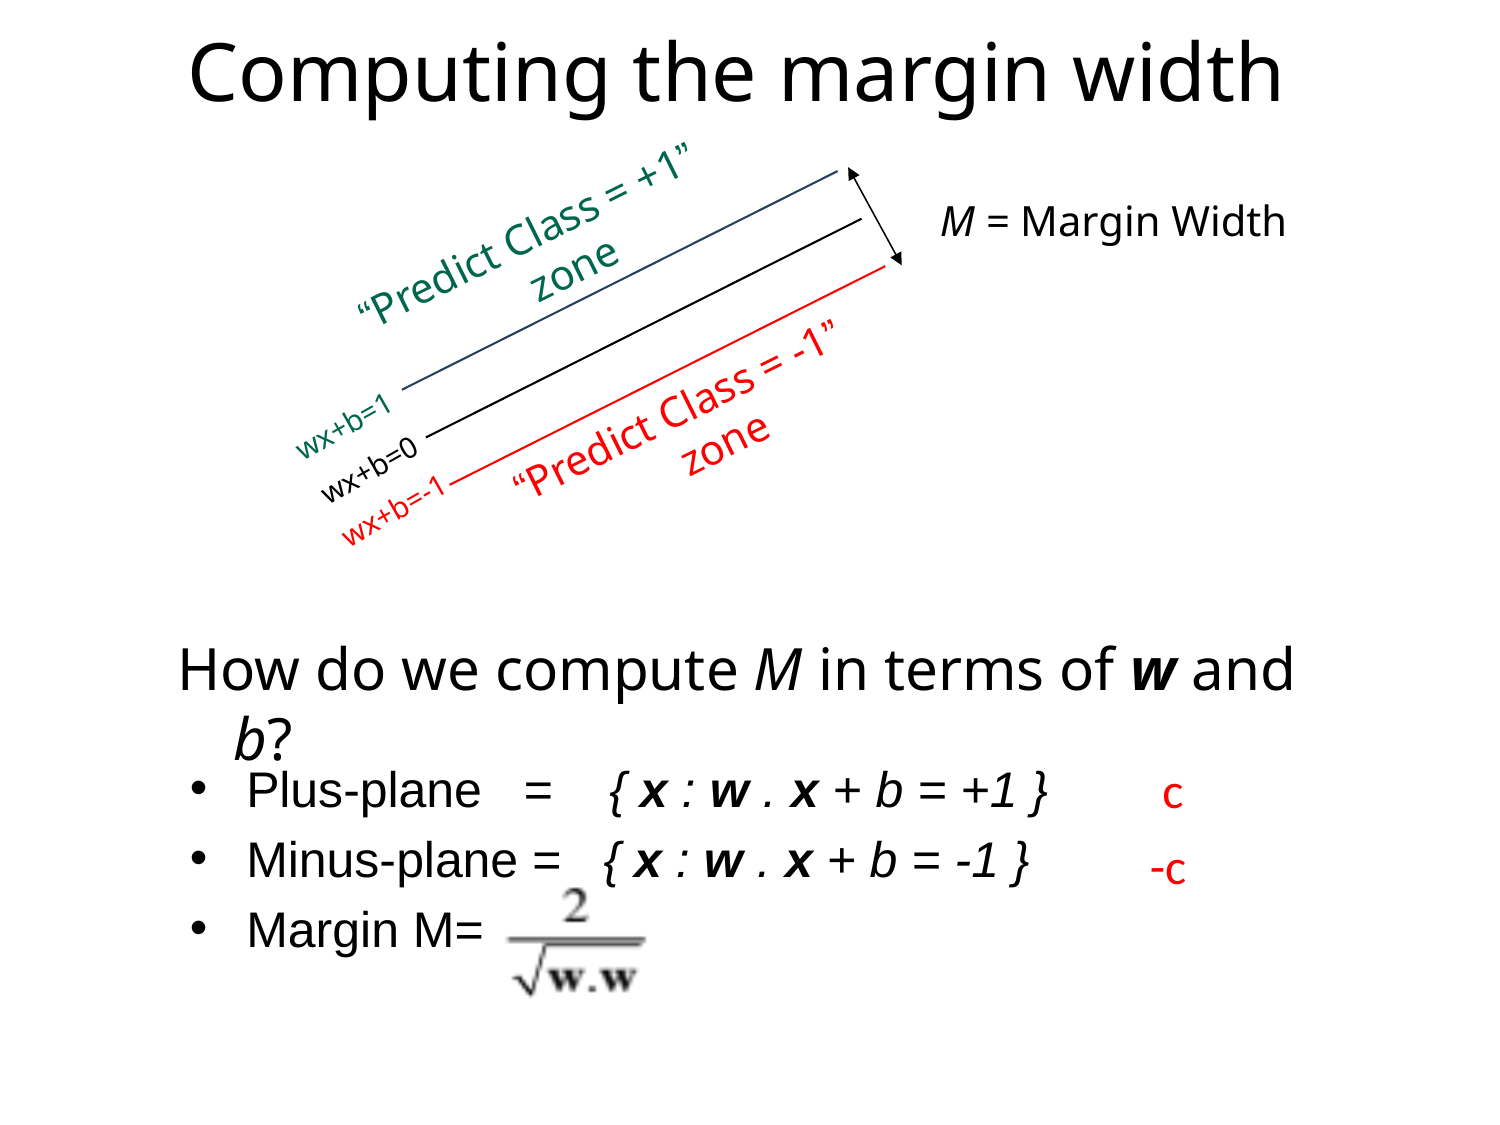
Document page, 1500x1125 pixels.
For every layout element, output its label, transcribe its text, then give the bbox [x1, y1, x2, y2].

title Computing the margin width [37, 12, 1438, 125]
text_box wx+b=0 [285, 407, 450, 531]
text_box -c [1135, 827, 1202, 902]
text_box How do we compute M in terms of w and b? [162, 624, 1320, 780]
text_box “Predict Class = -1” zone [457, 275, 926, 589]
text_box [499, 874, 651, 1005]
text_box “Predict Class = +1” zone [287, 94, 787, 403]
list Plus-plane = { x : w . x + b = +1 } Minus-plane = { x : w . x + b = -1 } Margin M= [174, 750, 1375, 1038]
text_box M = Margin Width [924, 187, 1351, 253]
text_box wx+b=1 [260, 363, 427, 487]
text_box c [1147, 751, 1199, 827]
text_box [848, 167, 902, 266]
text_box wx+b=-1 [310, 447, 477, 571]
